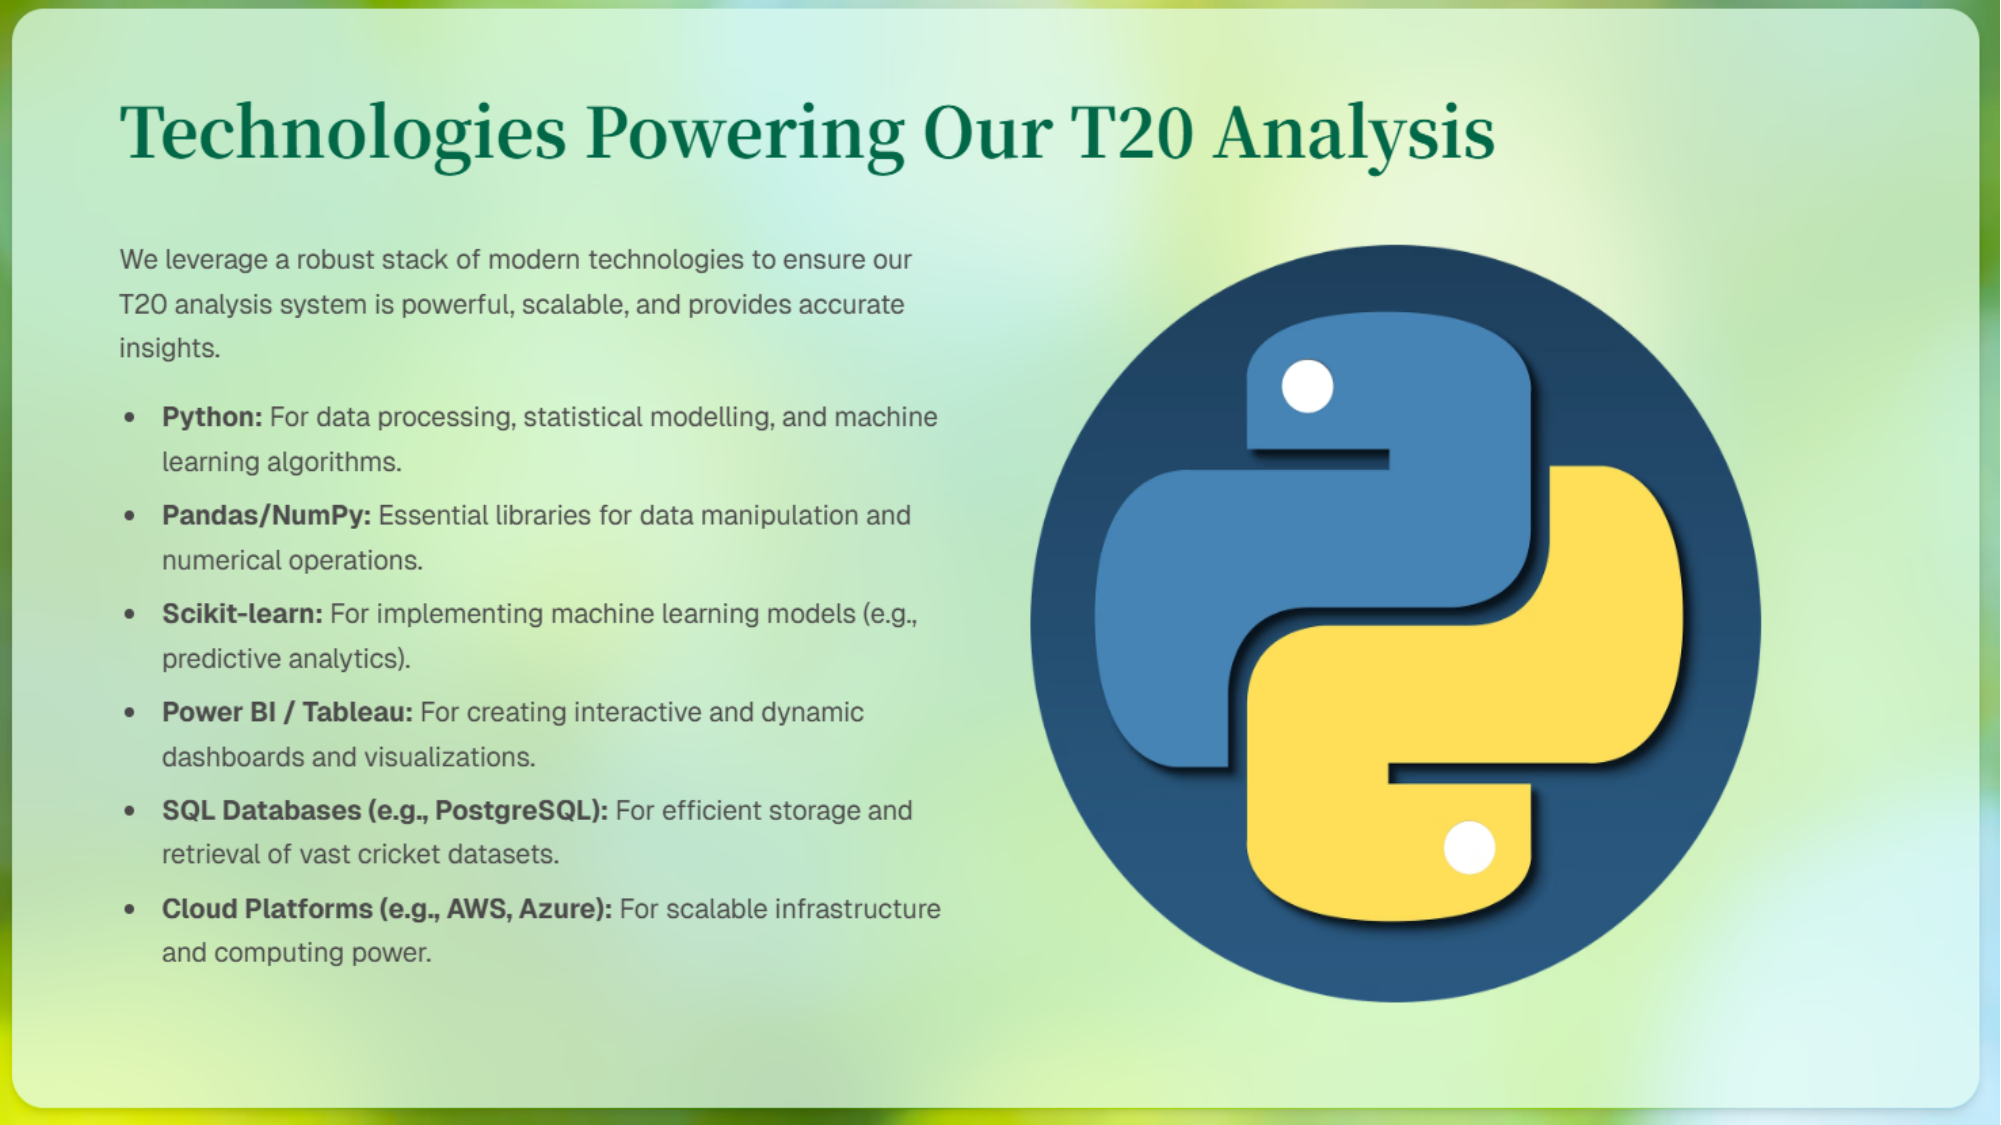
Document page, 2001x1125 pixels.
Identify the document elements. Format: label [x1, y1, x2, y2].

list [0, 0, 2000, 1125]
